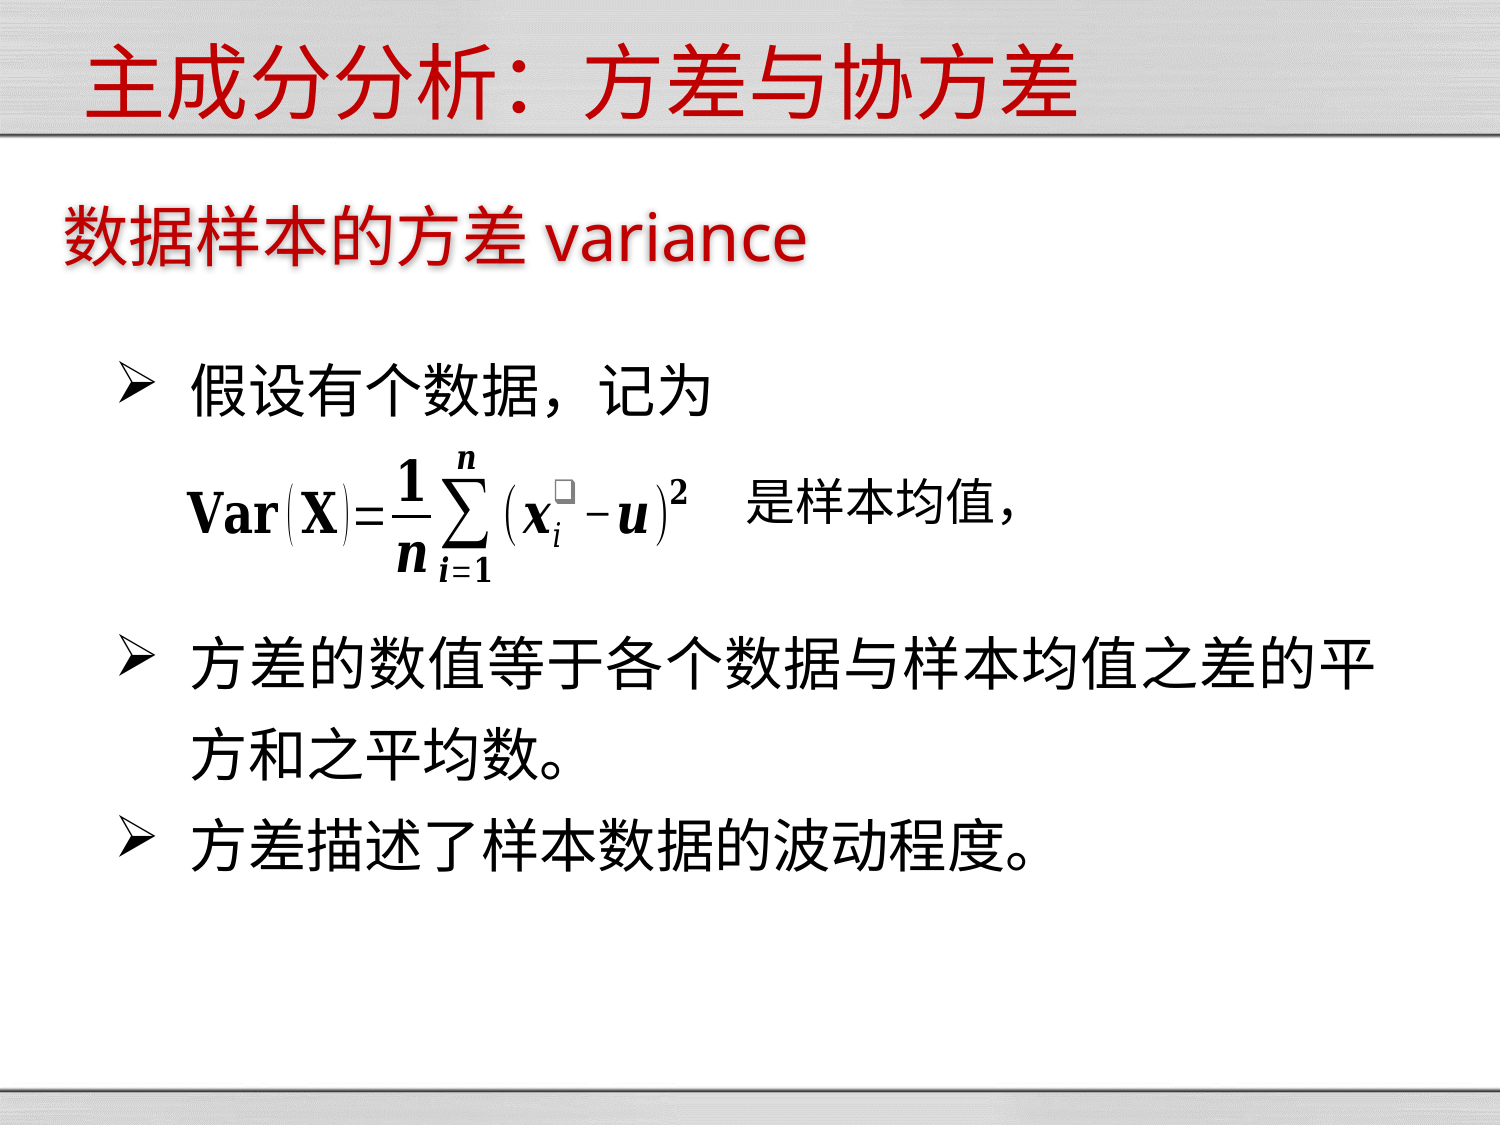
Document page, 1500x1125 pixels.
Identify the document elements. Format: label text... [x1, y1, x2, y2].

picture [0, 0, 1500, 1125]
text_box 主成分分析：方差与协方差 [67, 24, 1477, 133]
text_box 数据样本的方差variance [100, 181, 773, 288]
